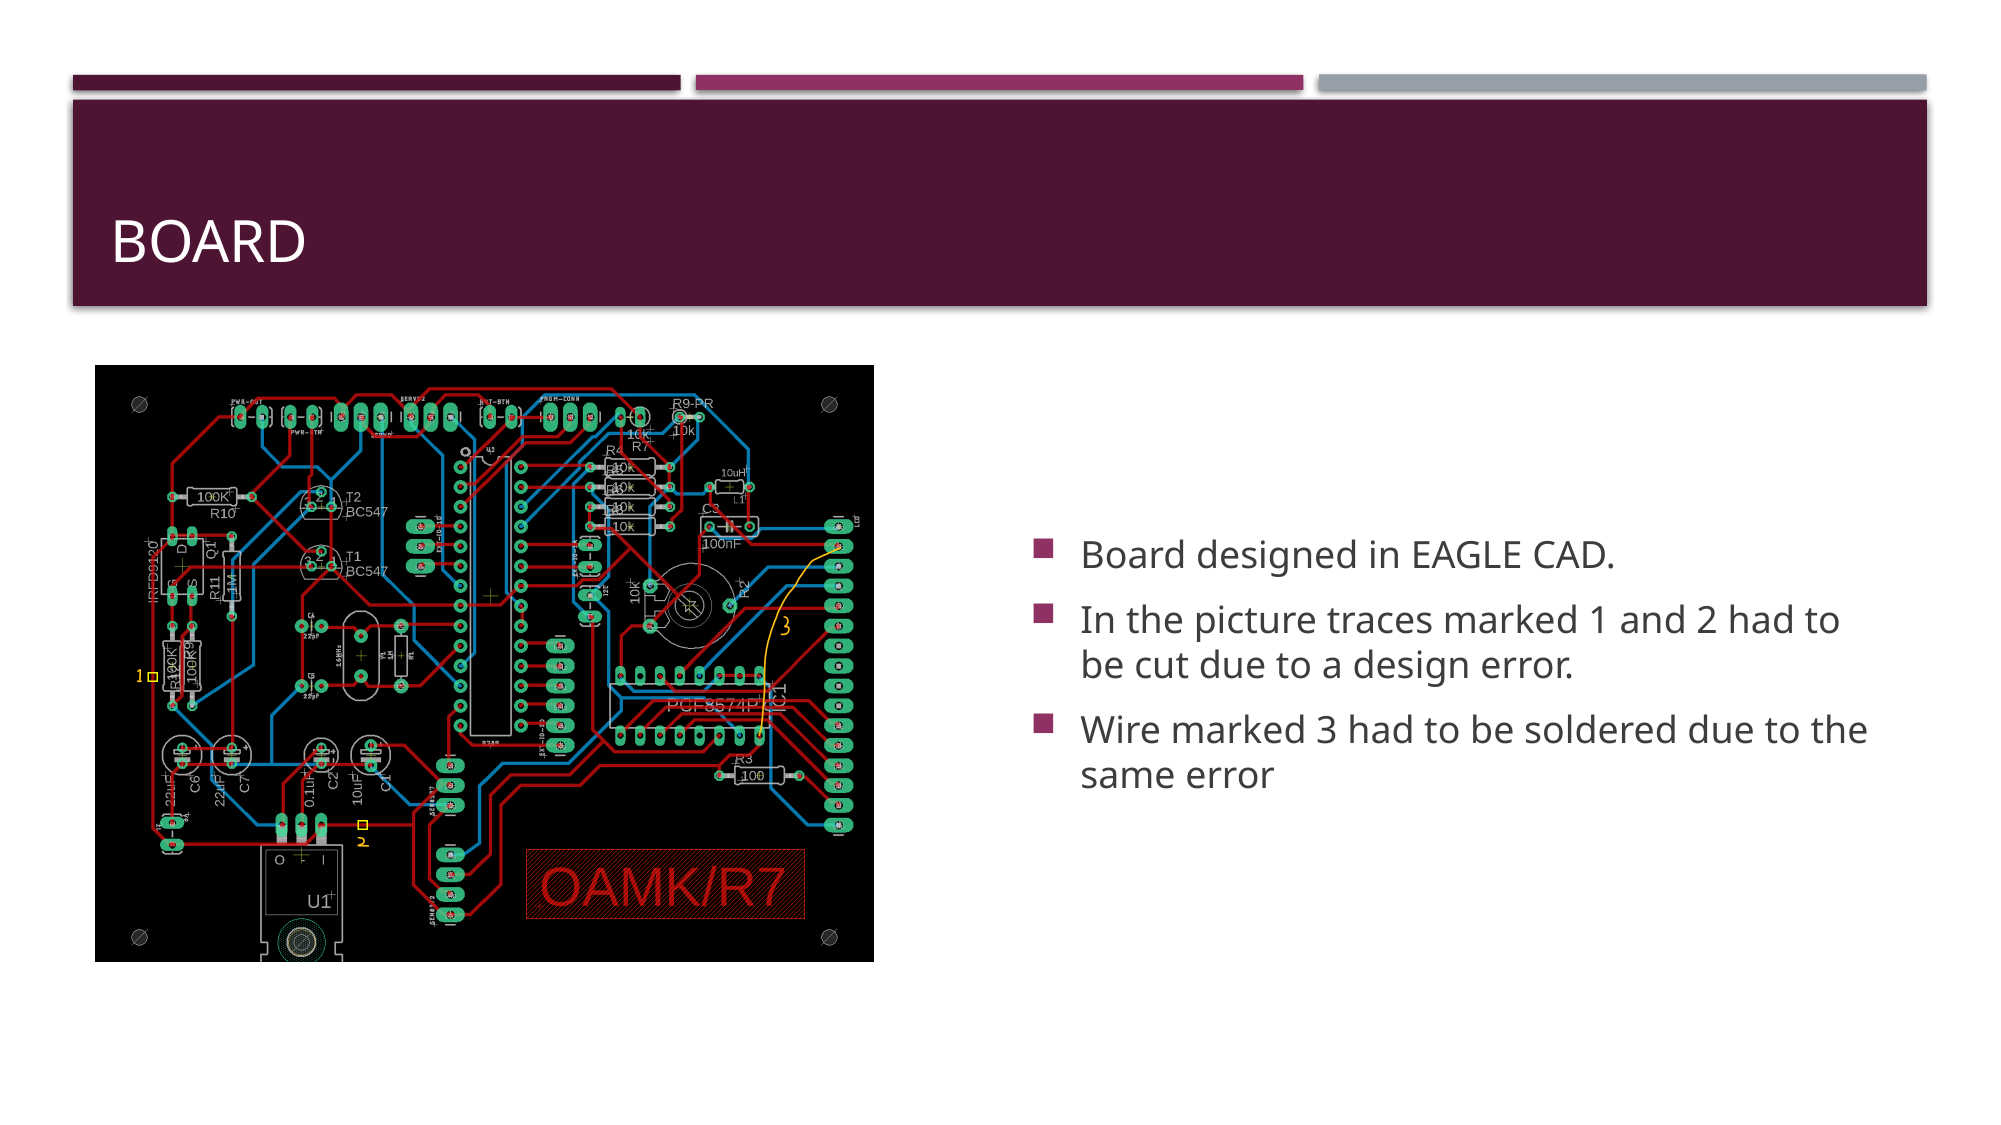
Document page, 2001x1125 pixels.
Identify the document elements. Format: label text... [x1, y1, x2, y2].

title Board [95, 119, 1905, 282]
list Board designed in EAGLE CAD. In the picture traces marked 1 and 2 had to be cut due to a design error. Wire marked 3 had to be soldered due to the same error [1015, 365, 1905, 962]
picture [94, 364, 875, 962]
